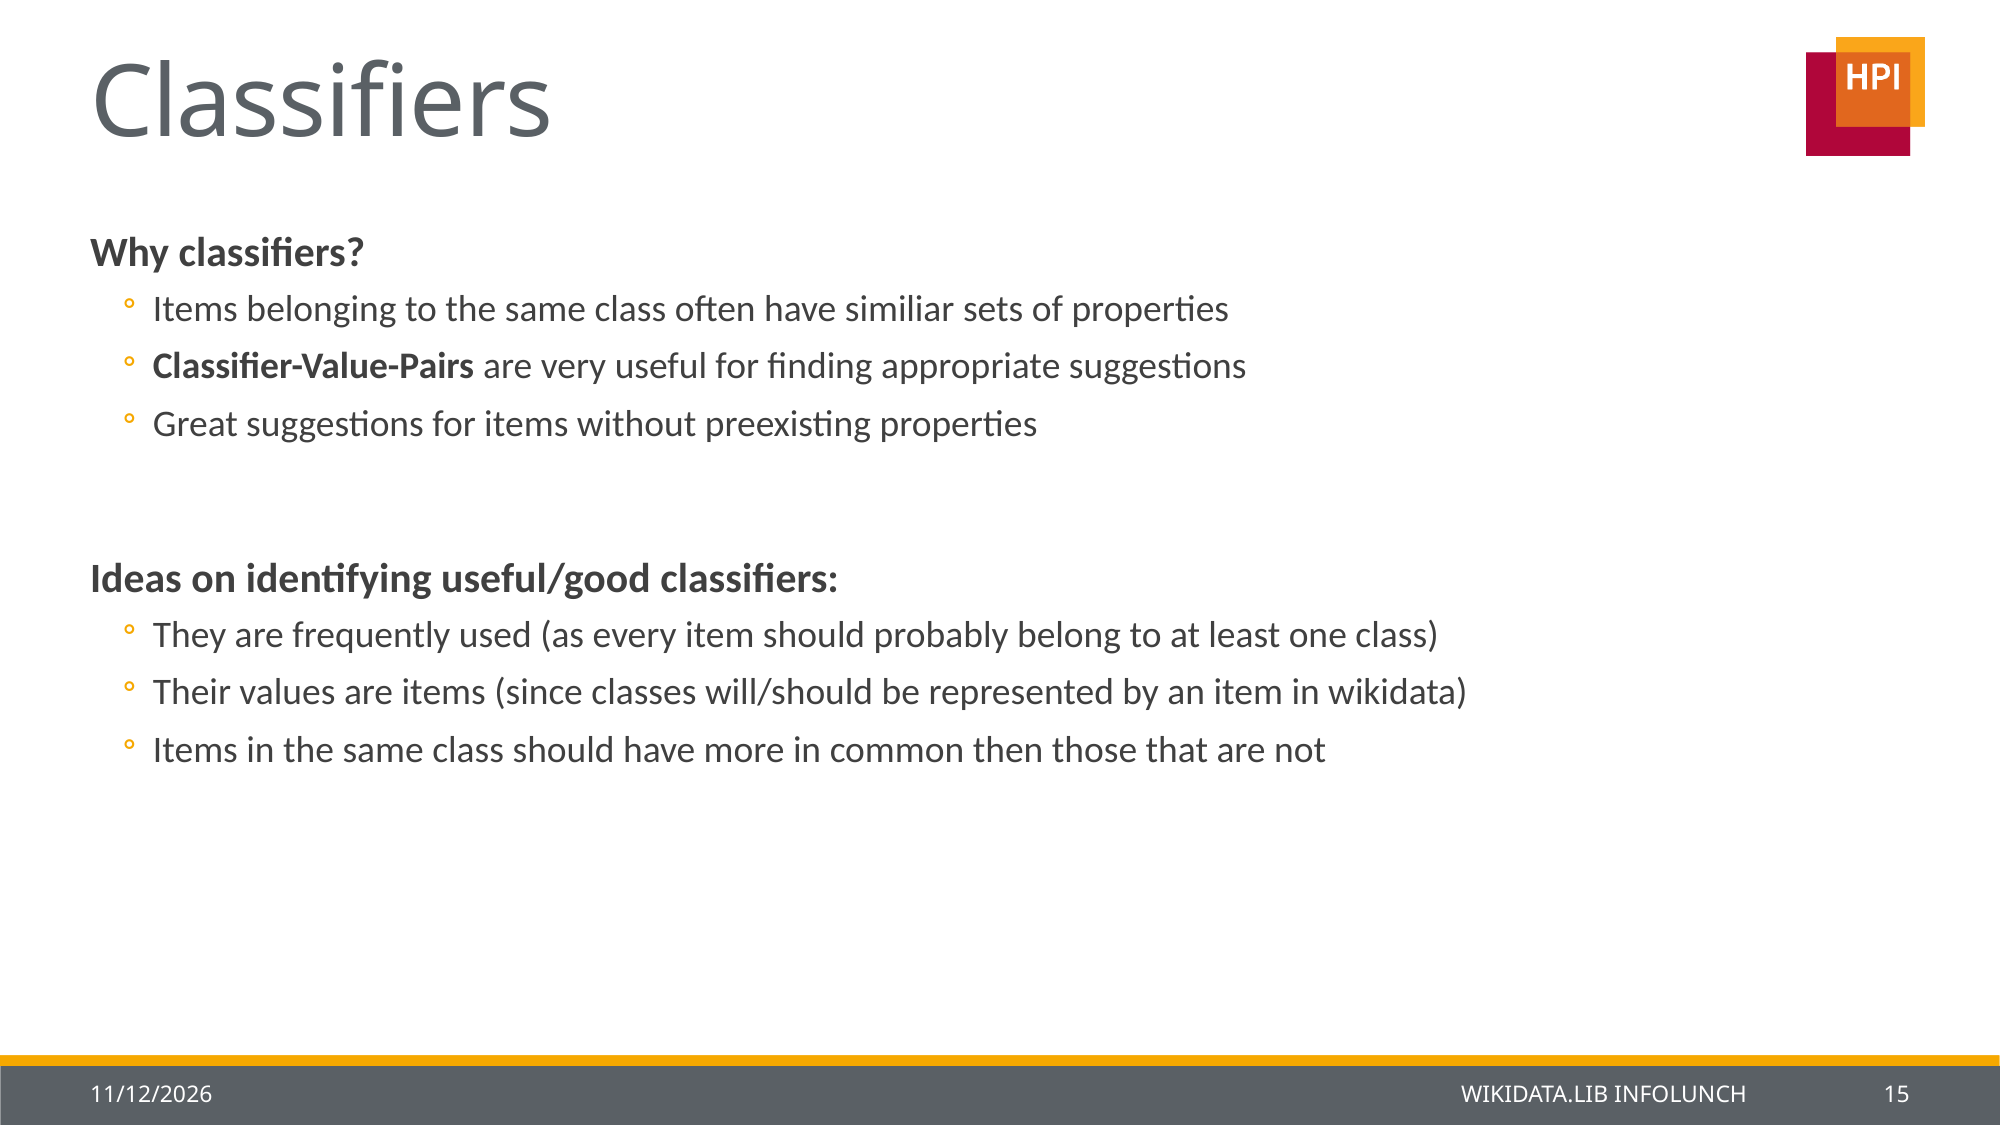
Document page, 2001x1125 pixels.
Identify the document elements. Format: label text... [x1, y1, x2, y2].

footer Wikidata.lib Infolunch [238, 1065, 1763, 1125]
title Classifiers [75, 0, 1732, 165]
slide_number 15 [1768, 1065, 1926, 1125]
picture [1806, 37, 1925, 156]
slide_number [75, 1065, 233, 1125]
list Why classifiers? Items belonging to the same class often have similiar sets of properties Classifier-Value-Pairs are very useful for finding appropriate suggestions Great suggestions for items without preexisting properties Ideas on identifying useful/good classifiers: They are frequently used (as every item should probably belong to at least one class) Their values are items (since classes will/should be represented by an item in wikidata) Items in the same class should have more in common then those that are not [75, 217, 1925, 997]
